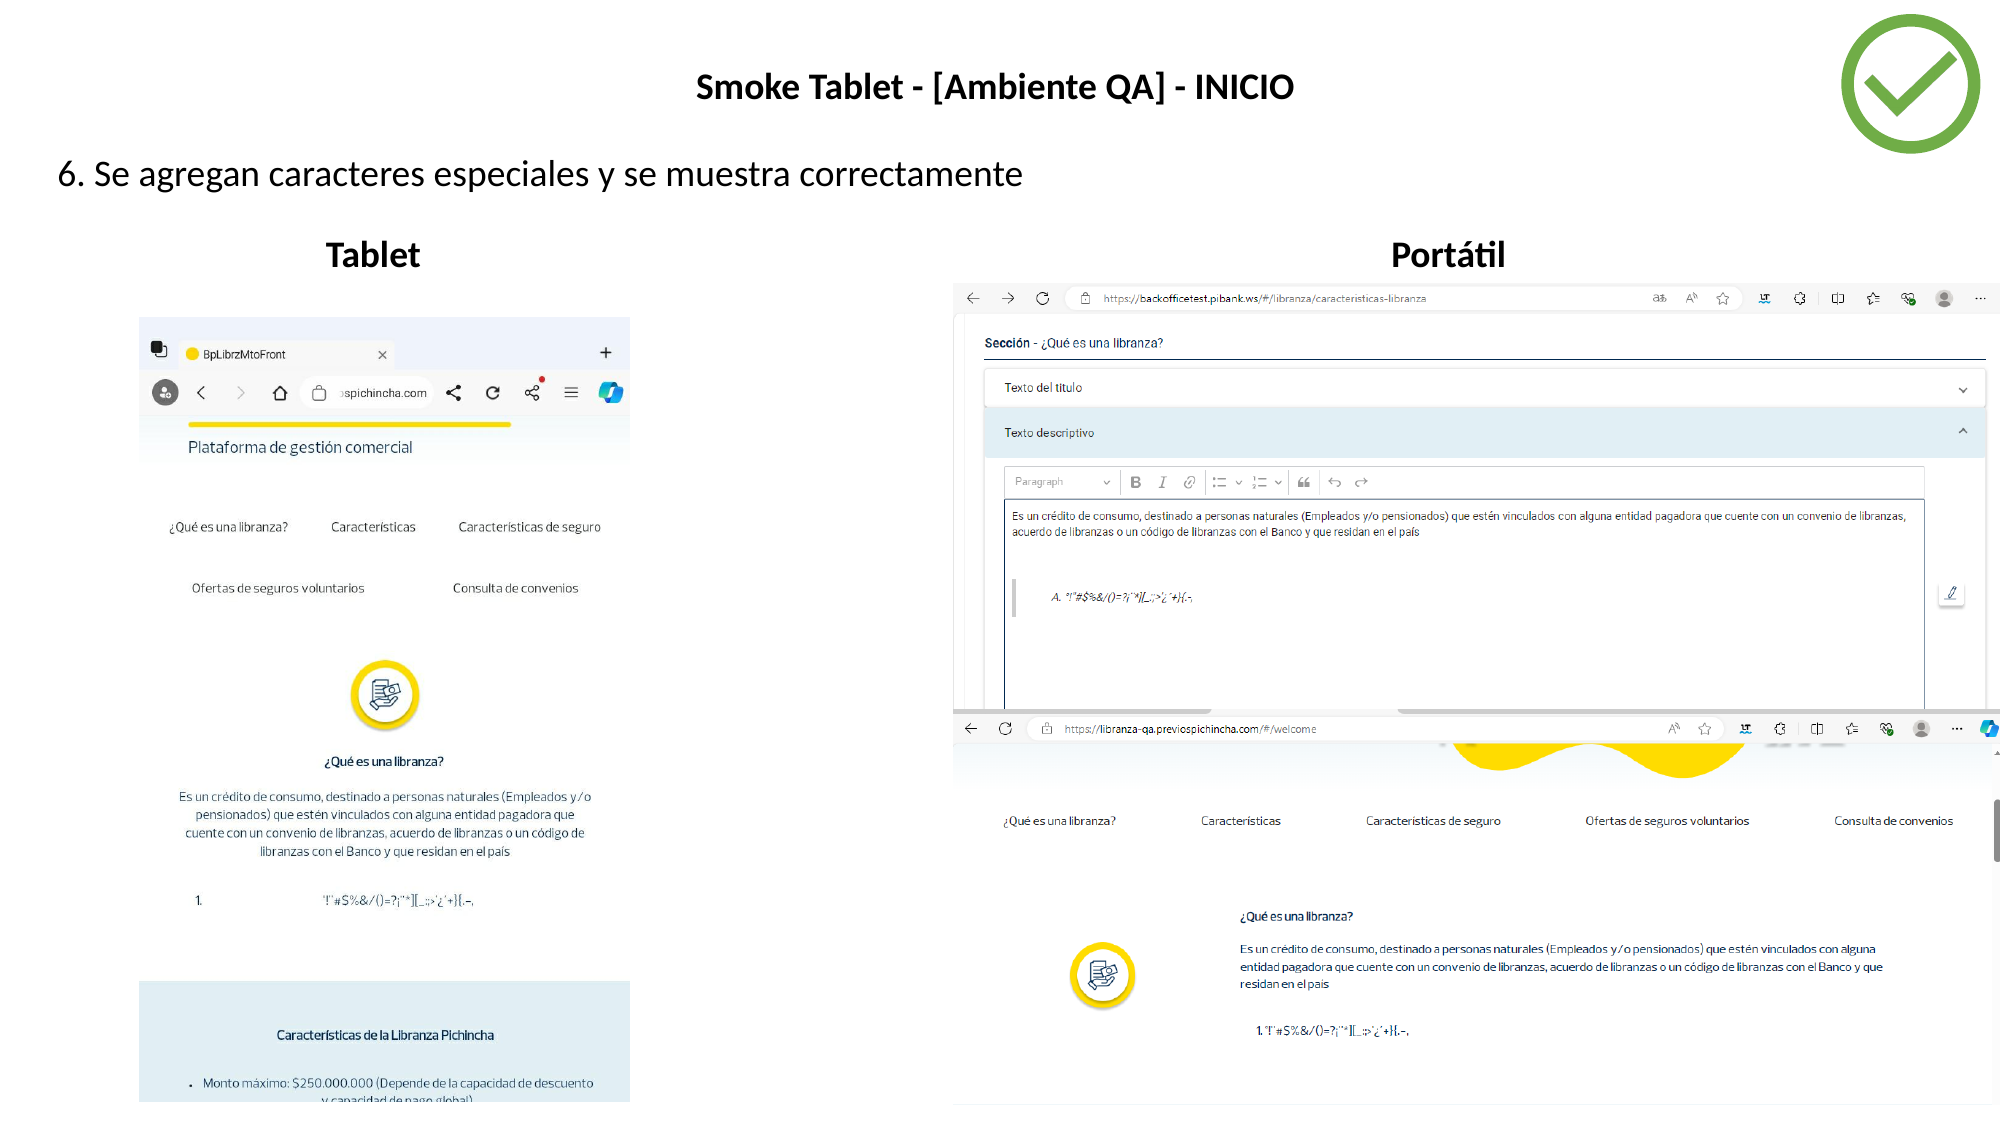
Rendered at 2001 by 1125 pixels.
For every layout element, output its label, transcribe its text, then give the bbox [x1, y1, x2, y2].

text_box Tablet [310, 222, 475, 283]
text_box Smoke Tablet - [Ambiente QA] - INICIO [681, 54, 1319, 115]
picture [953, 283, 2000, 1105]
text_box Portátil [1376, 222, 1576, 283]
text_box 6. Se agregan caracteres especiales y se muestra correctamente [42, 142, 1971, 202]
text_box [1847, 20, 1975, 148]
picture [139, 317, 630, 1102]
